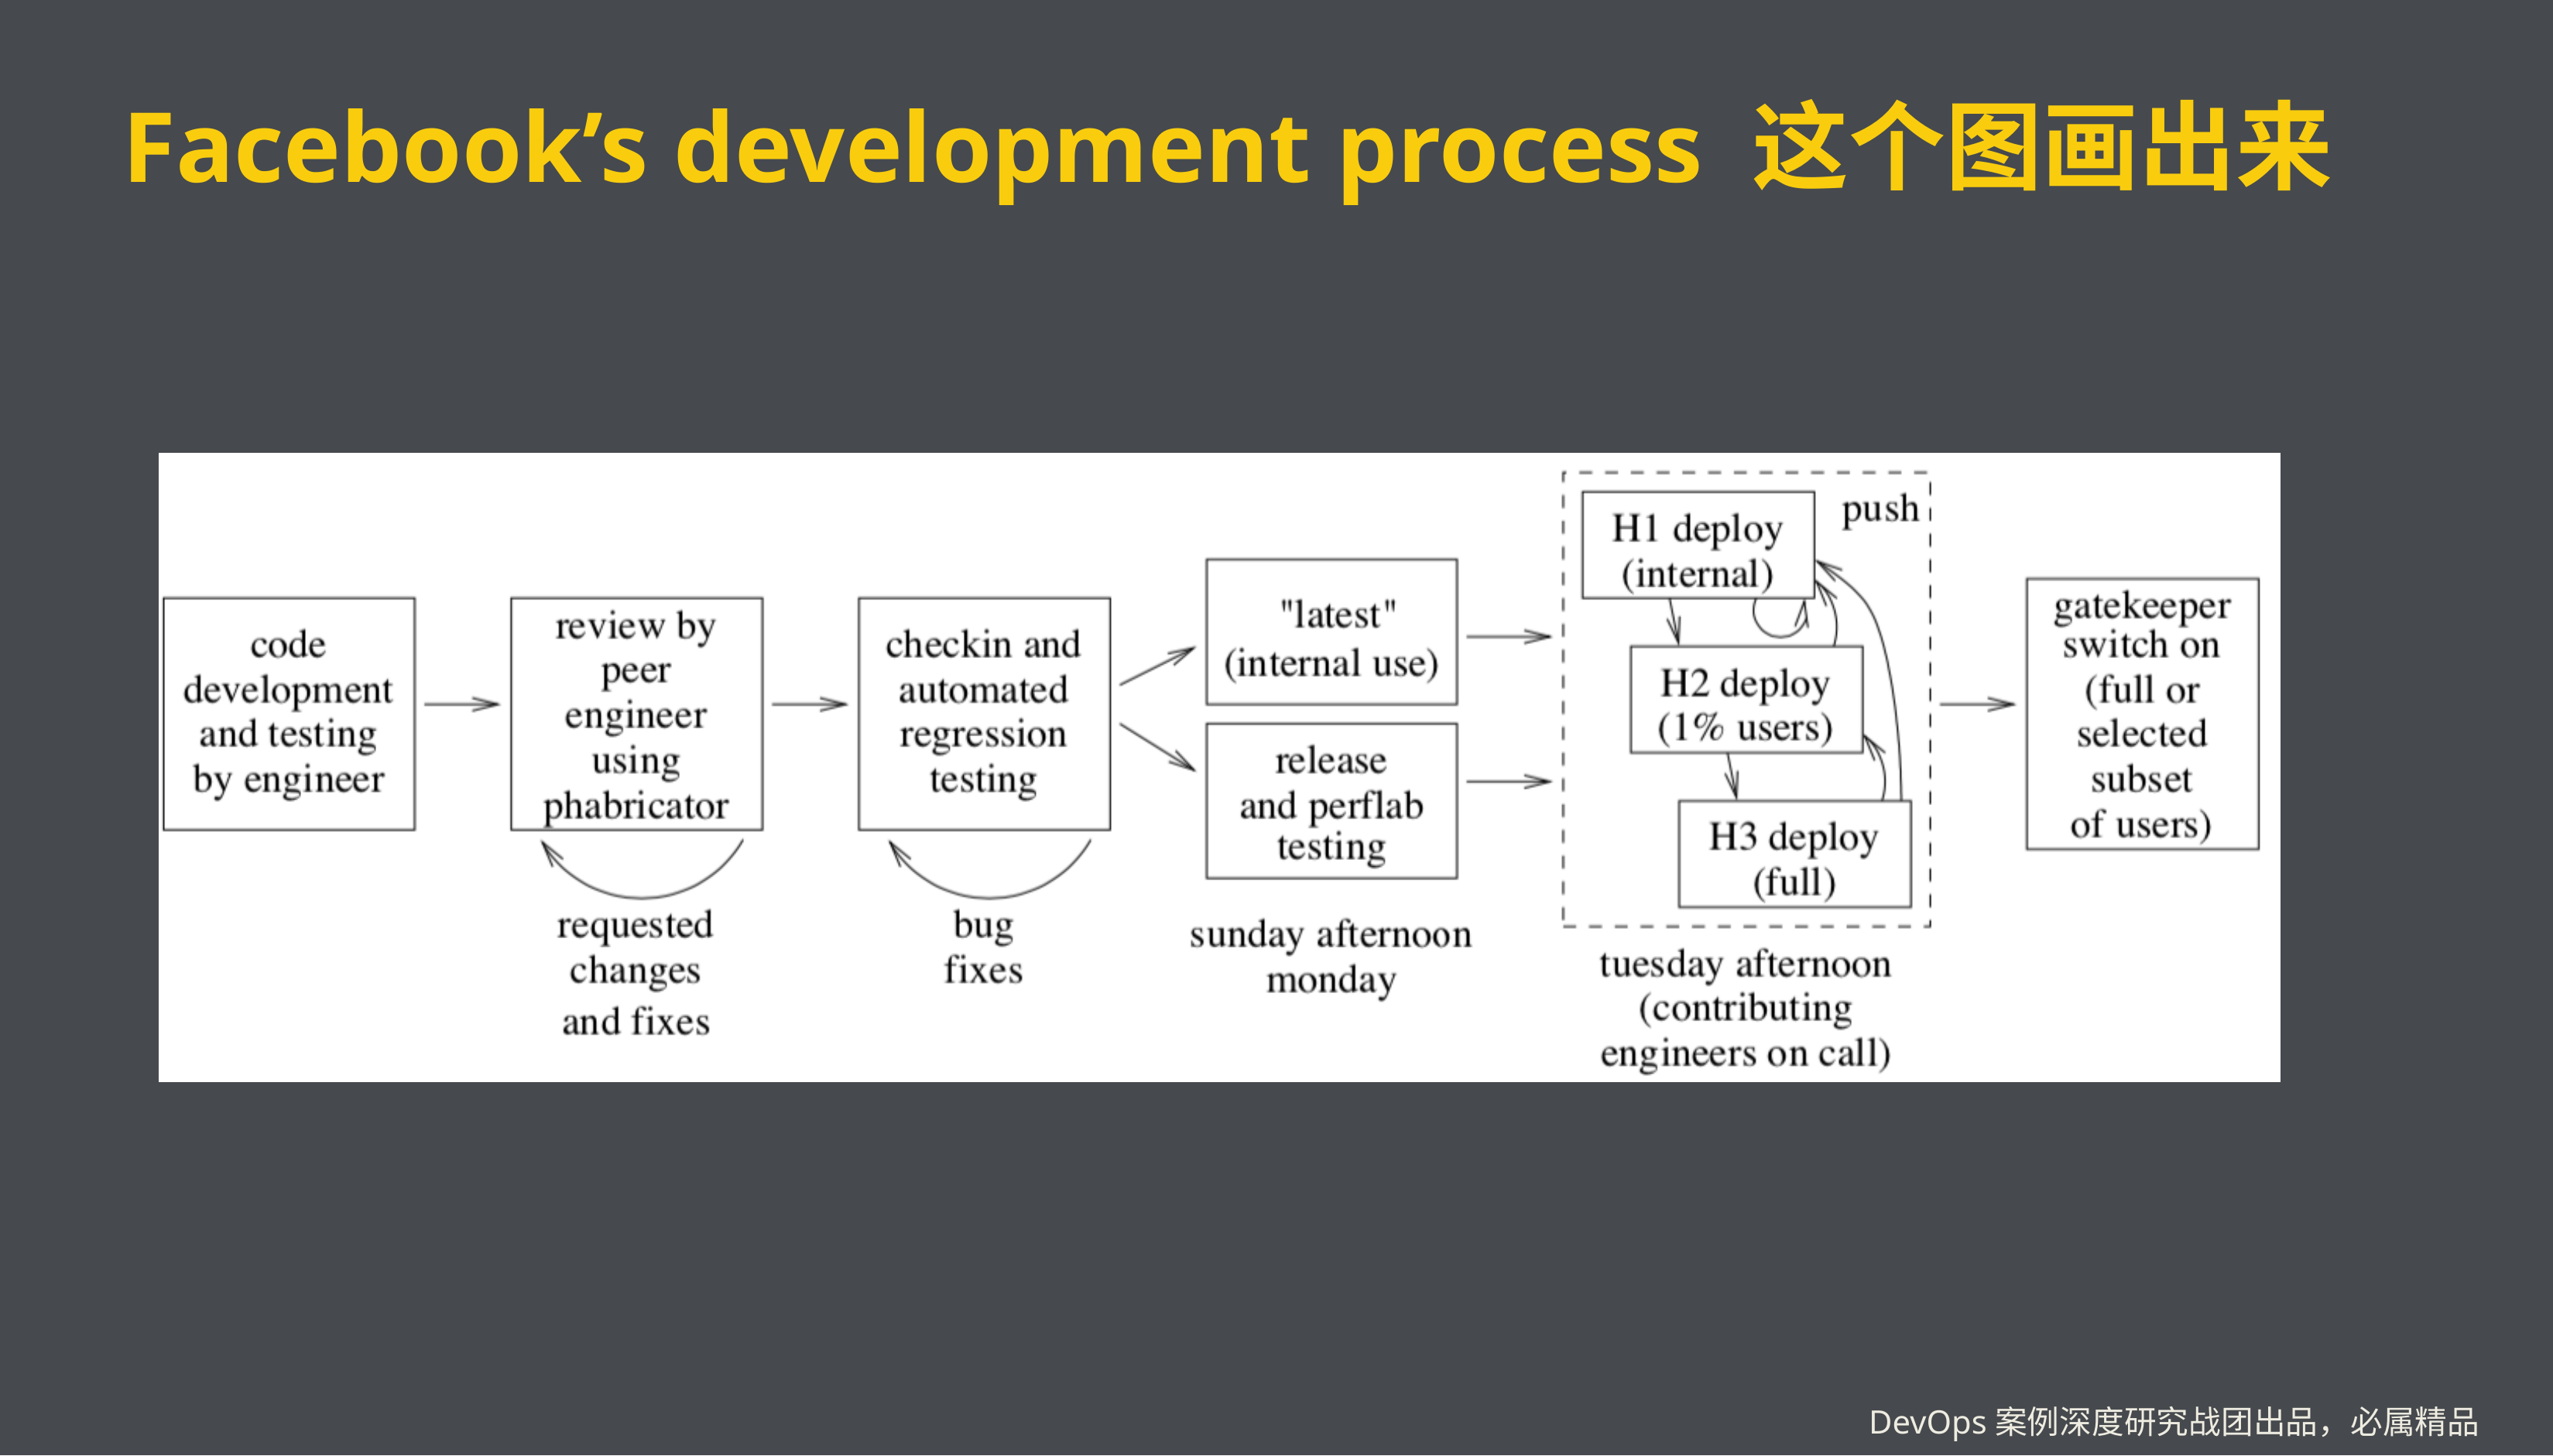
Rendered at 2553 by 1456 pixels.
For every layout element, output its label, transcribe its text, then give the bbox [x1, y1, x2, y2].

picture [159, 452, 2281, 1082]
title Facebook’s development process 这个图画出来 [122, 85, 2421, 329]
